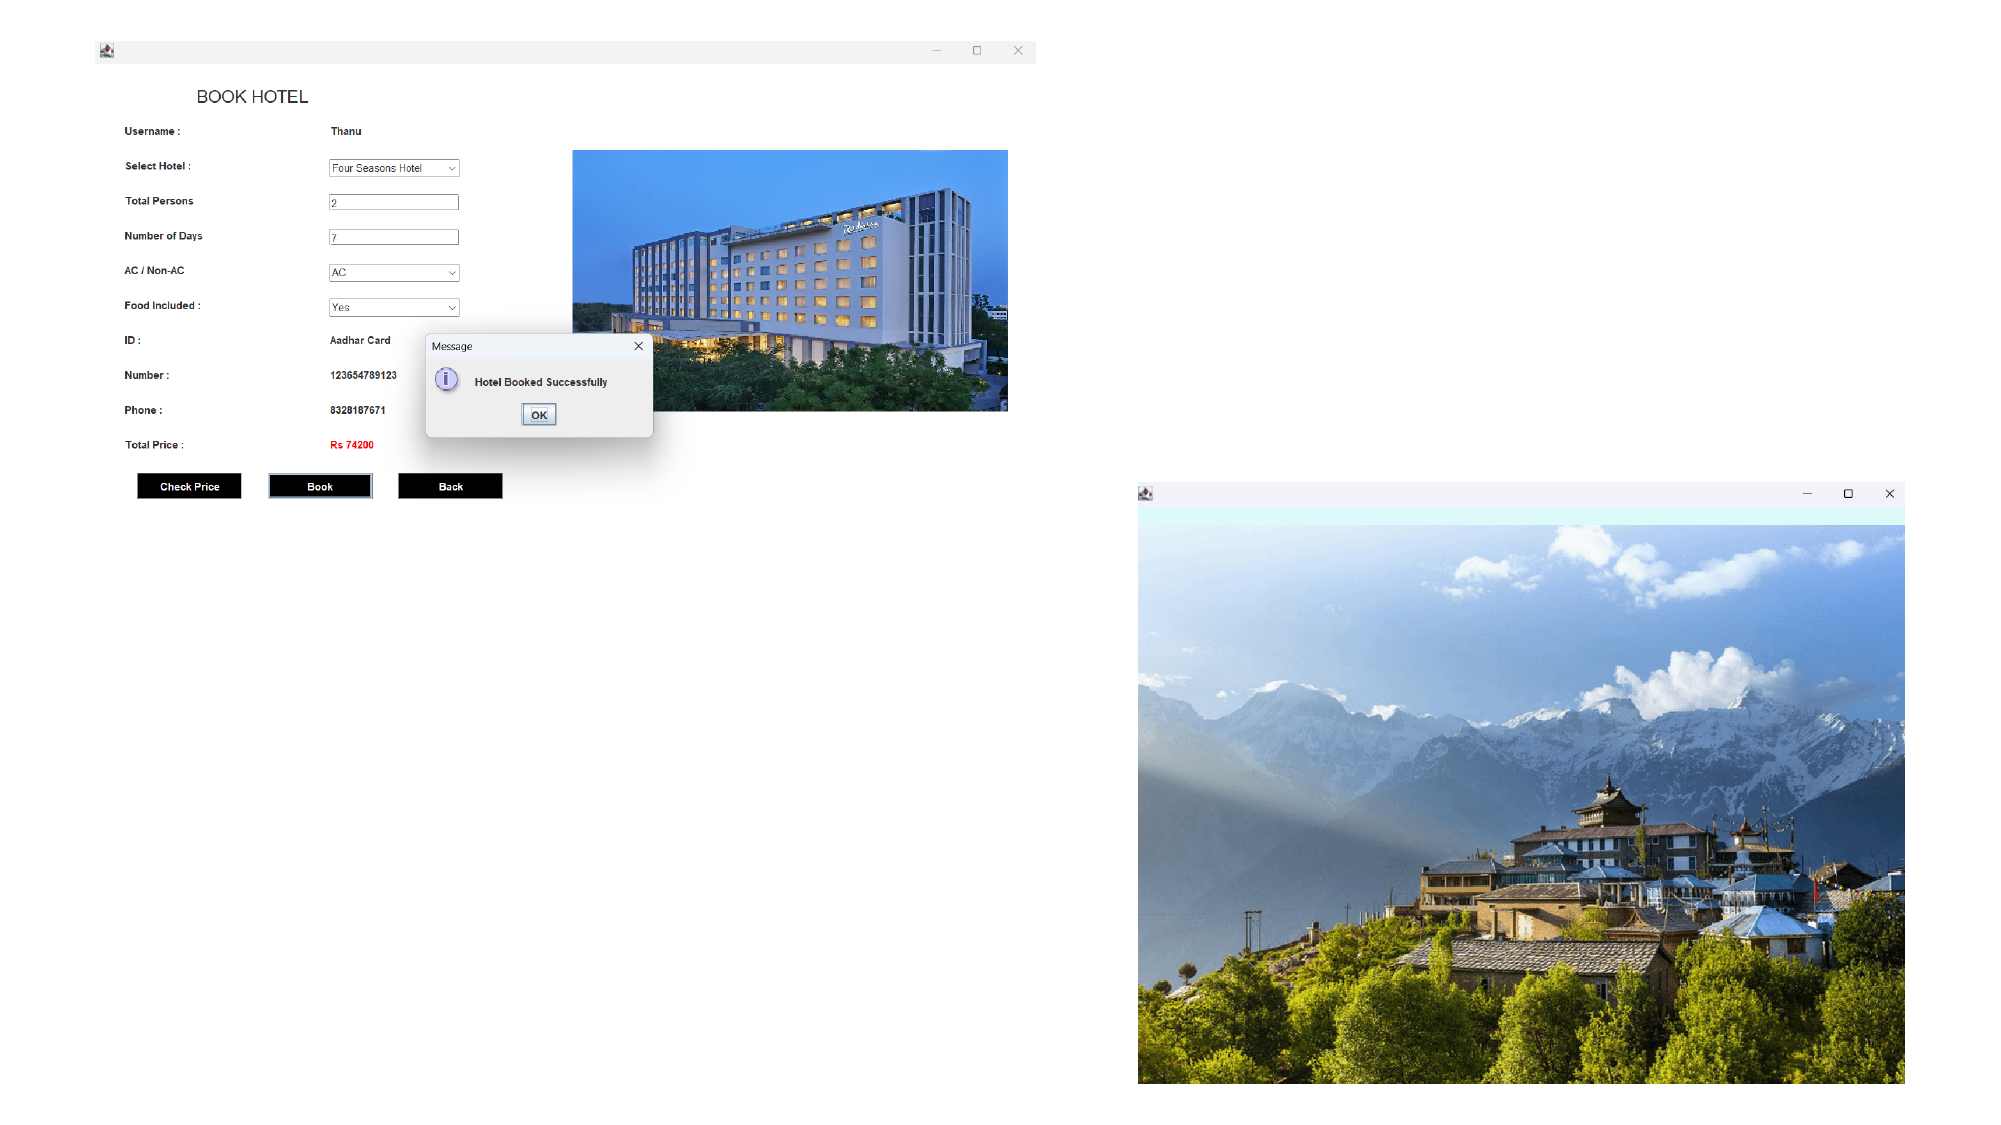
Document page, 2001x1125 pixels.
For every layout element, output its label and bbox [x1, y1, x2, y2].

picture [95, 41, 1036, 543]
picture [1138, 482, 1905, 1084]
